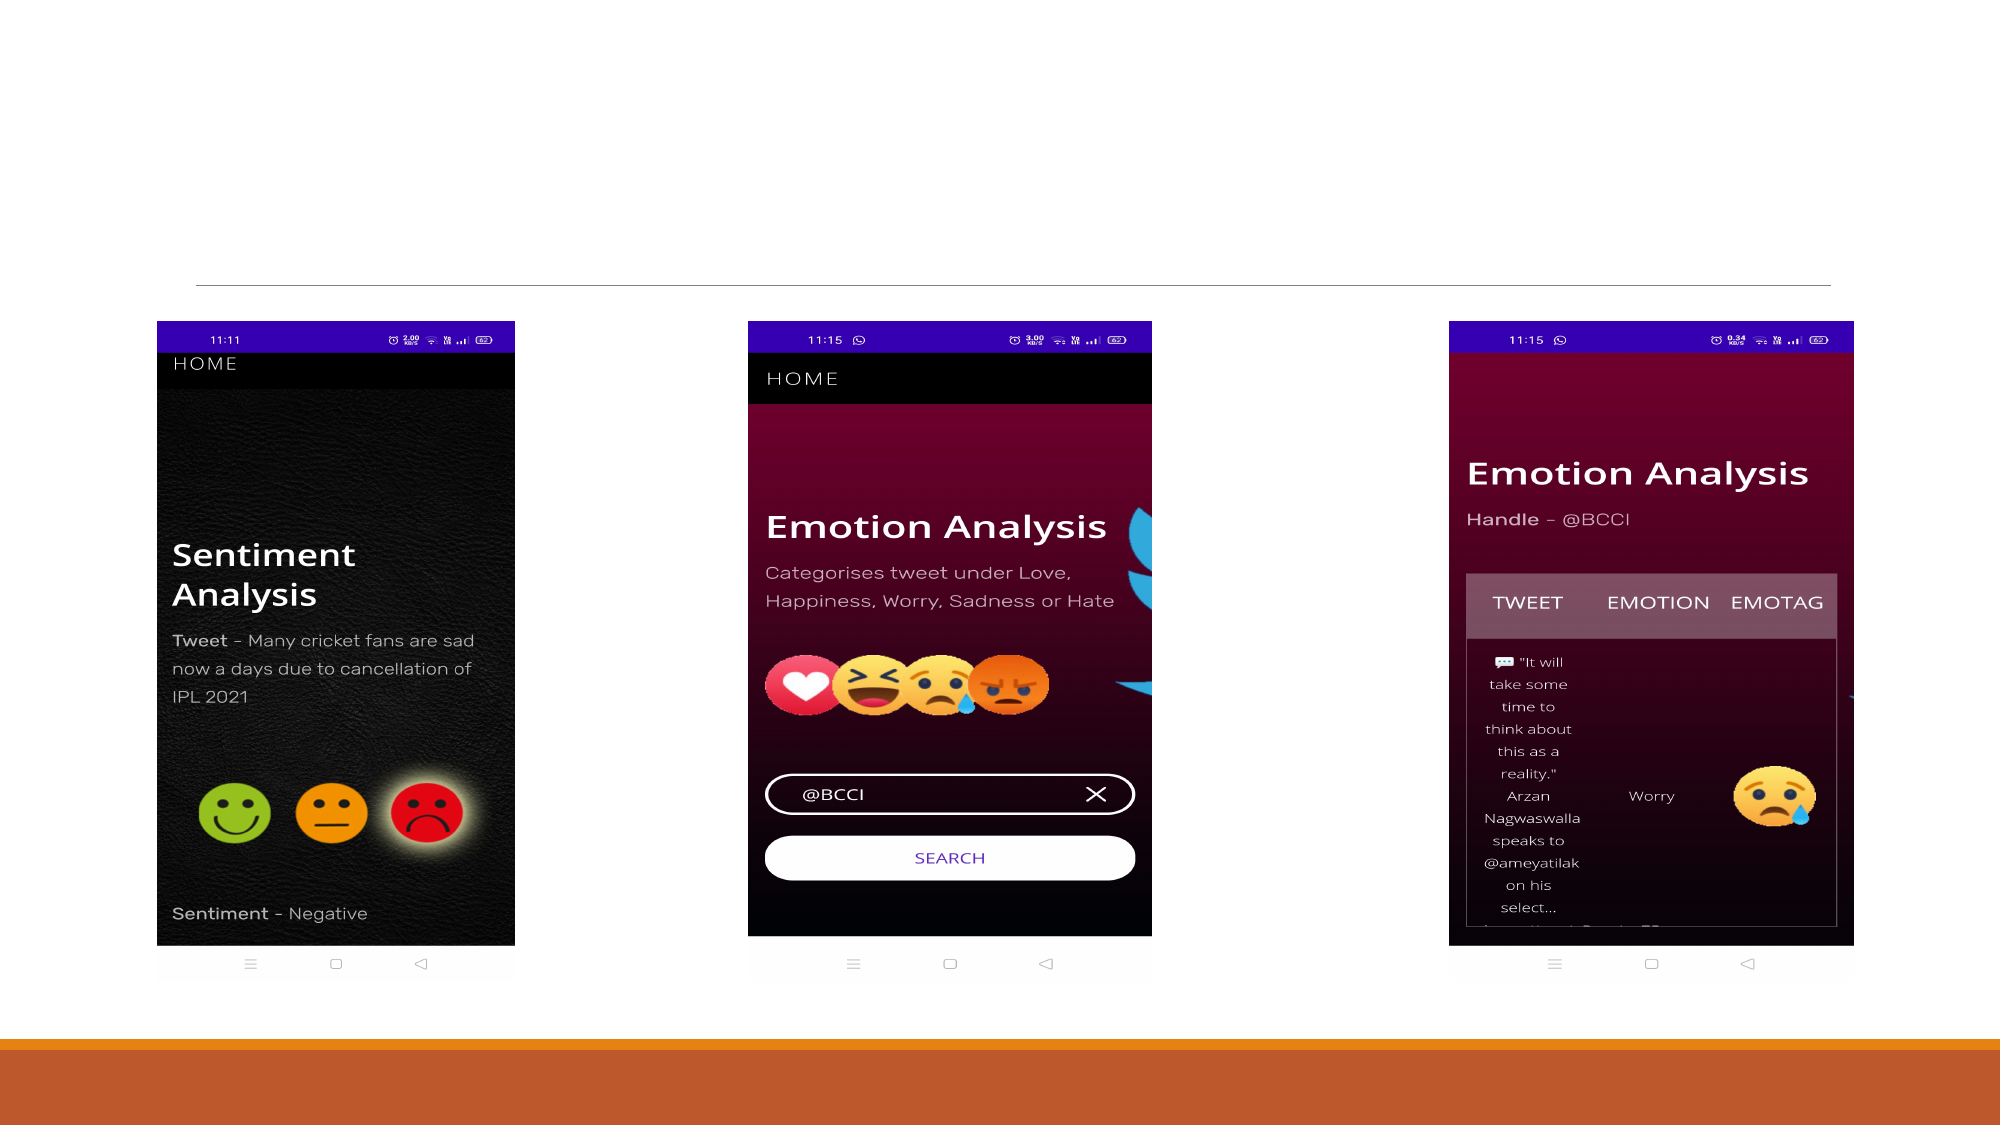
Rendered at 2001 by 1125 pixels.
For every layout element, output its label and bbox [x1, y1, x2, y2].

picture [747, 321, 1153, 983]
list [156, 321, 515, 983]
picture [1449, 321, 1854, 983]
